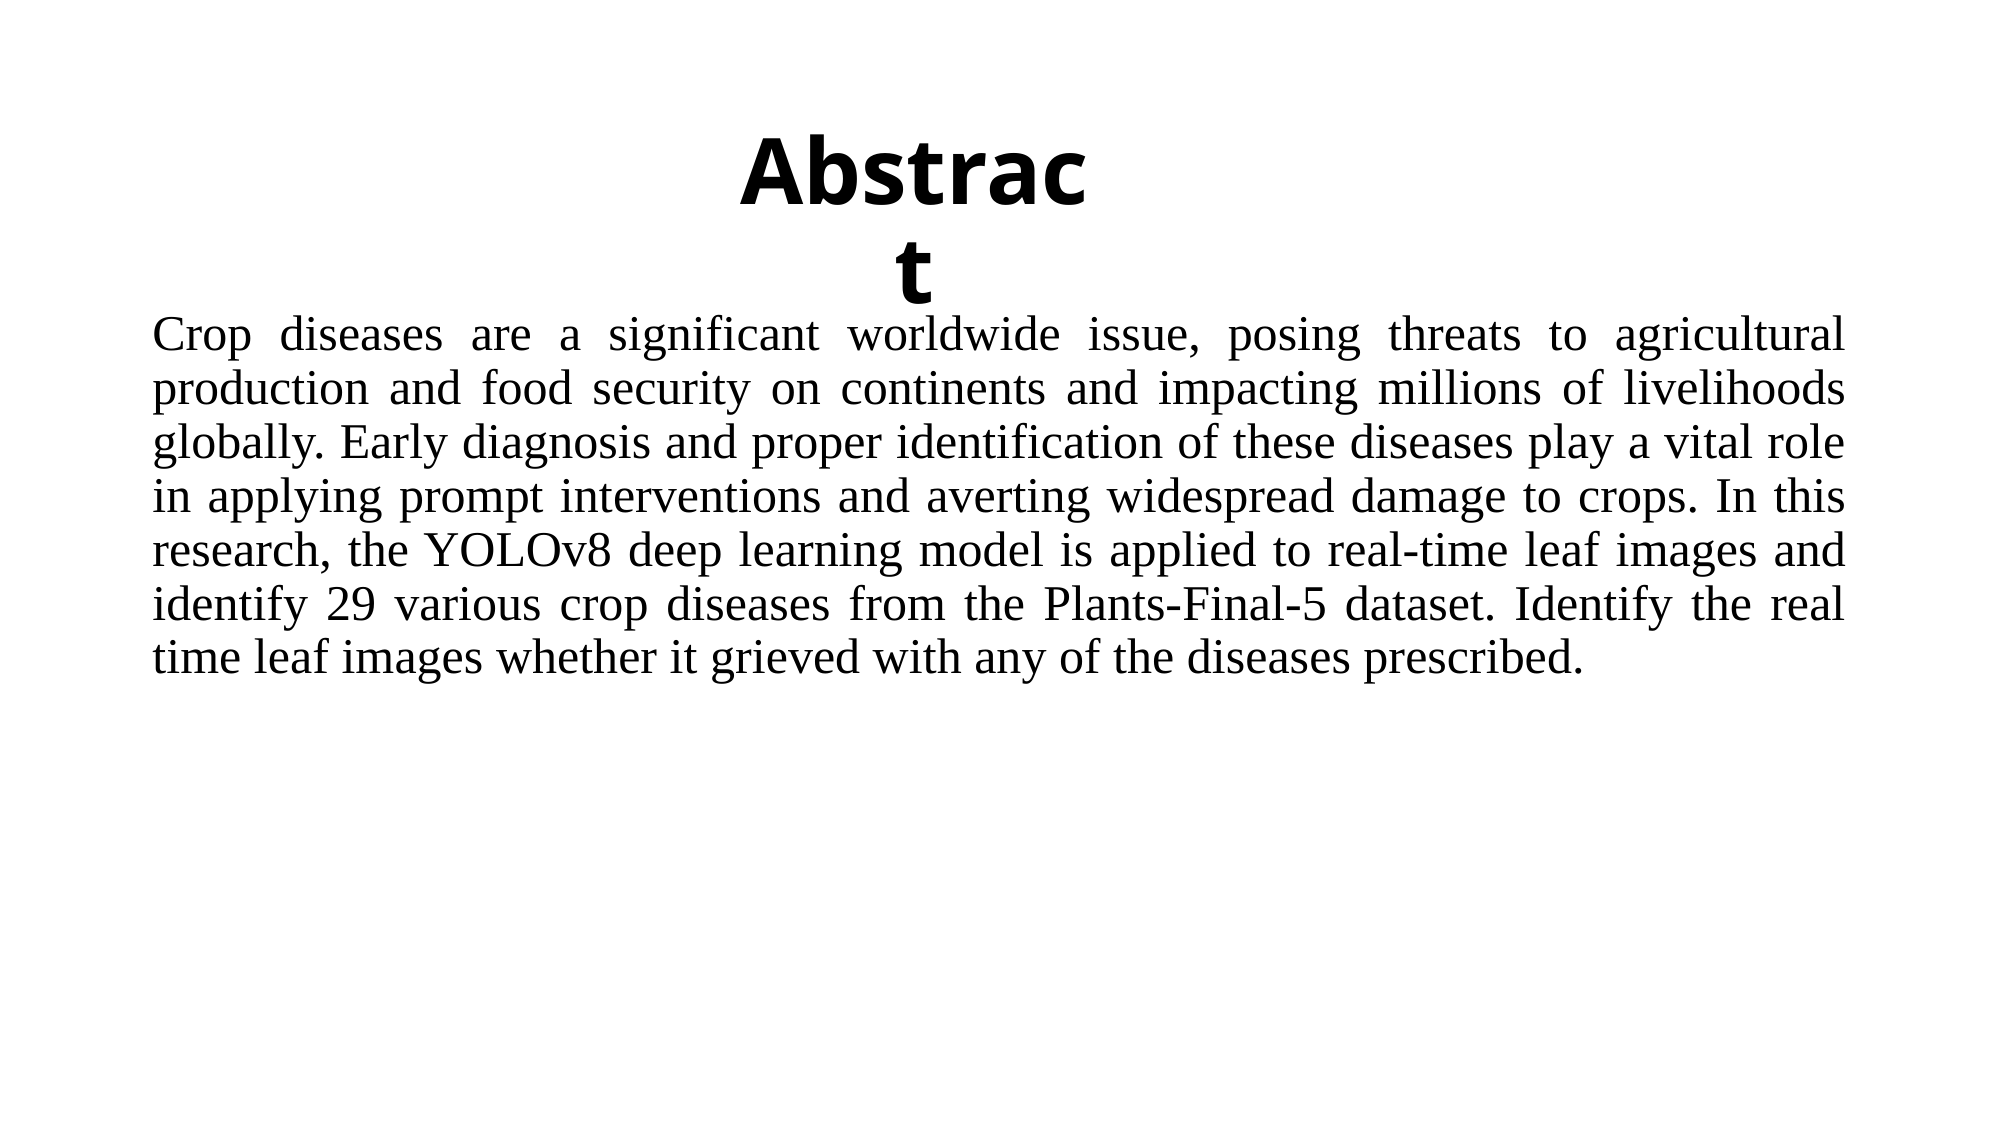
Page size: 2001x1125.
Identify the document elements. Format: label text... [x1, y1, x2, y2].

list Crop diseases are a significant worldwide issue, posing threats to agricultural production and food security on continents and impacting millions of livelihoods globally. Early diagnosis and proper identification of these diseases play a vital role in applying prompt interventions and averting widespread damage to crops. In this research, the YOLOv8 deep learning model is applied to real-time leaf images and identify 29 various crop diseases from the Plants-Final-5 dataset. Identify the real time leaf images whether it grieved with any of the diseases prescribed. [137, 299, 1863, 1014]
title Abstract [711, 66, 1118, 284]
